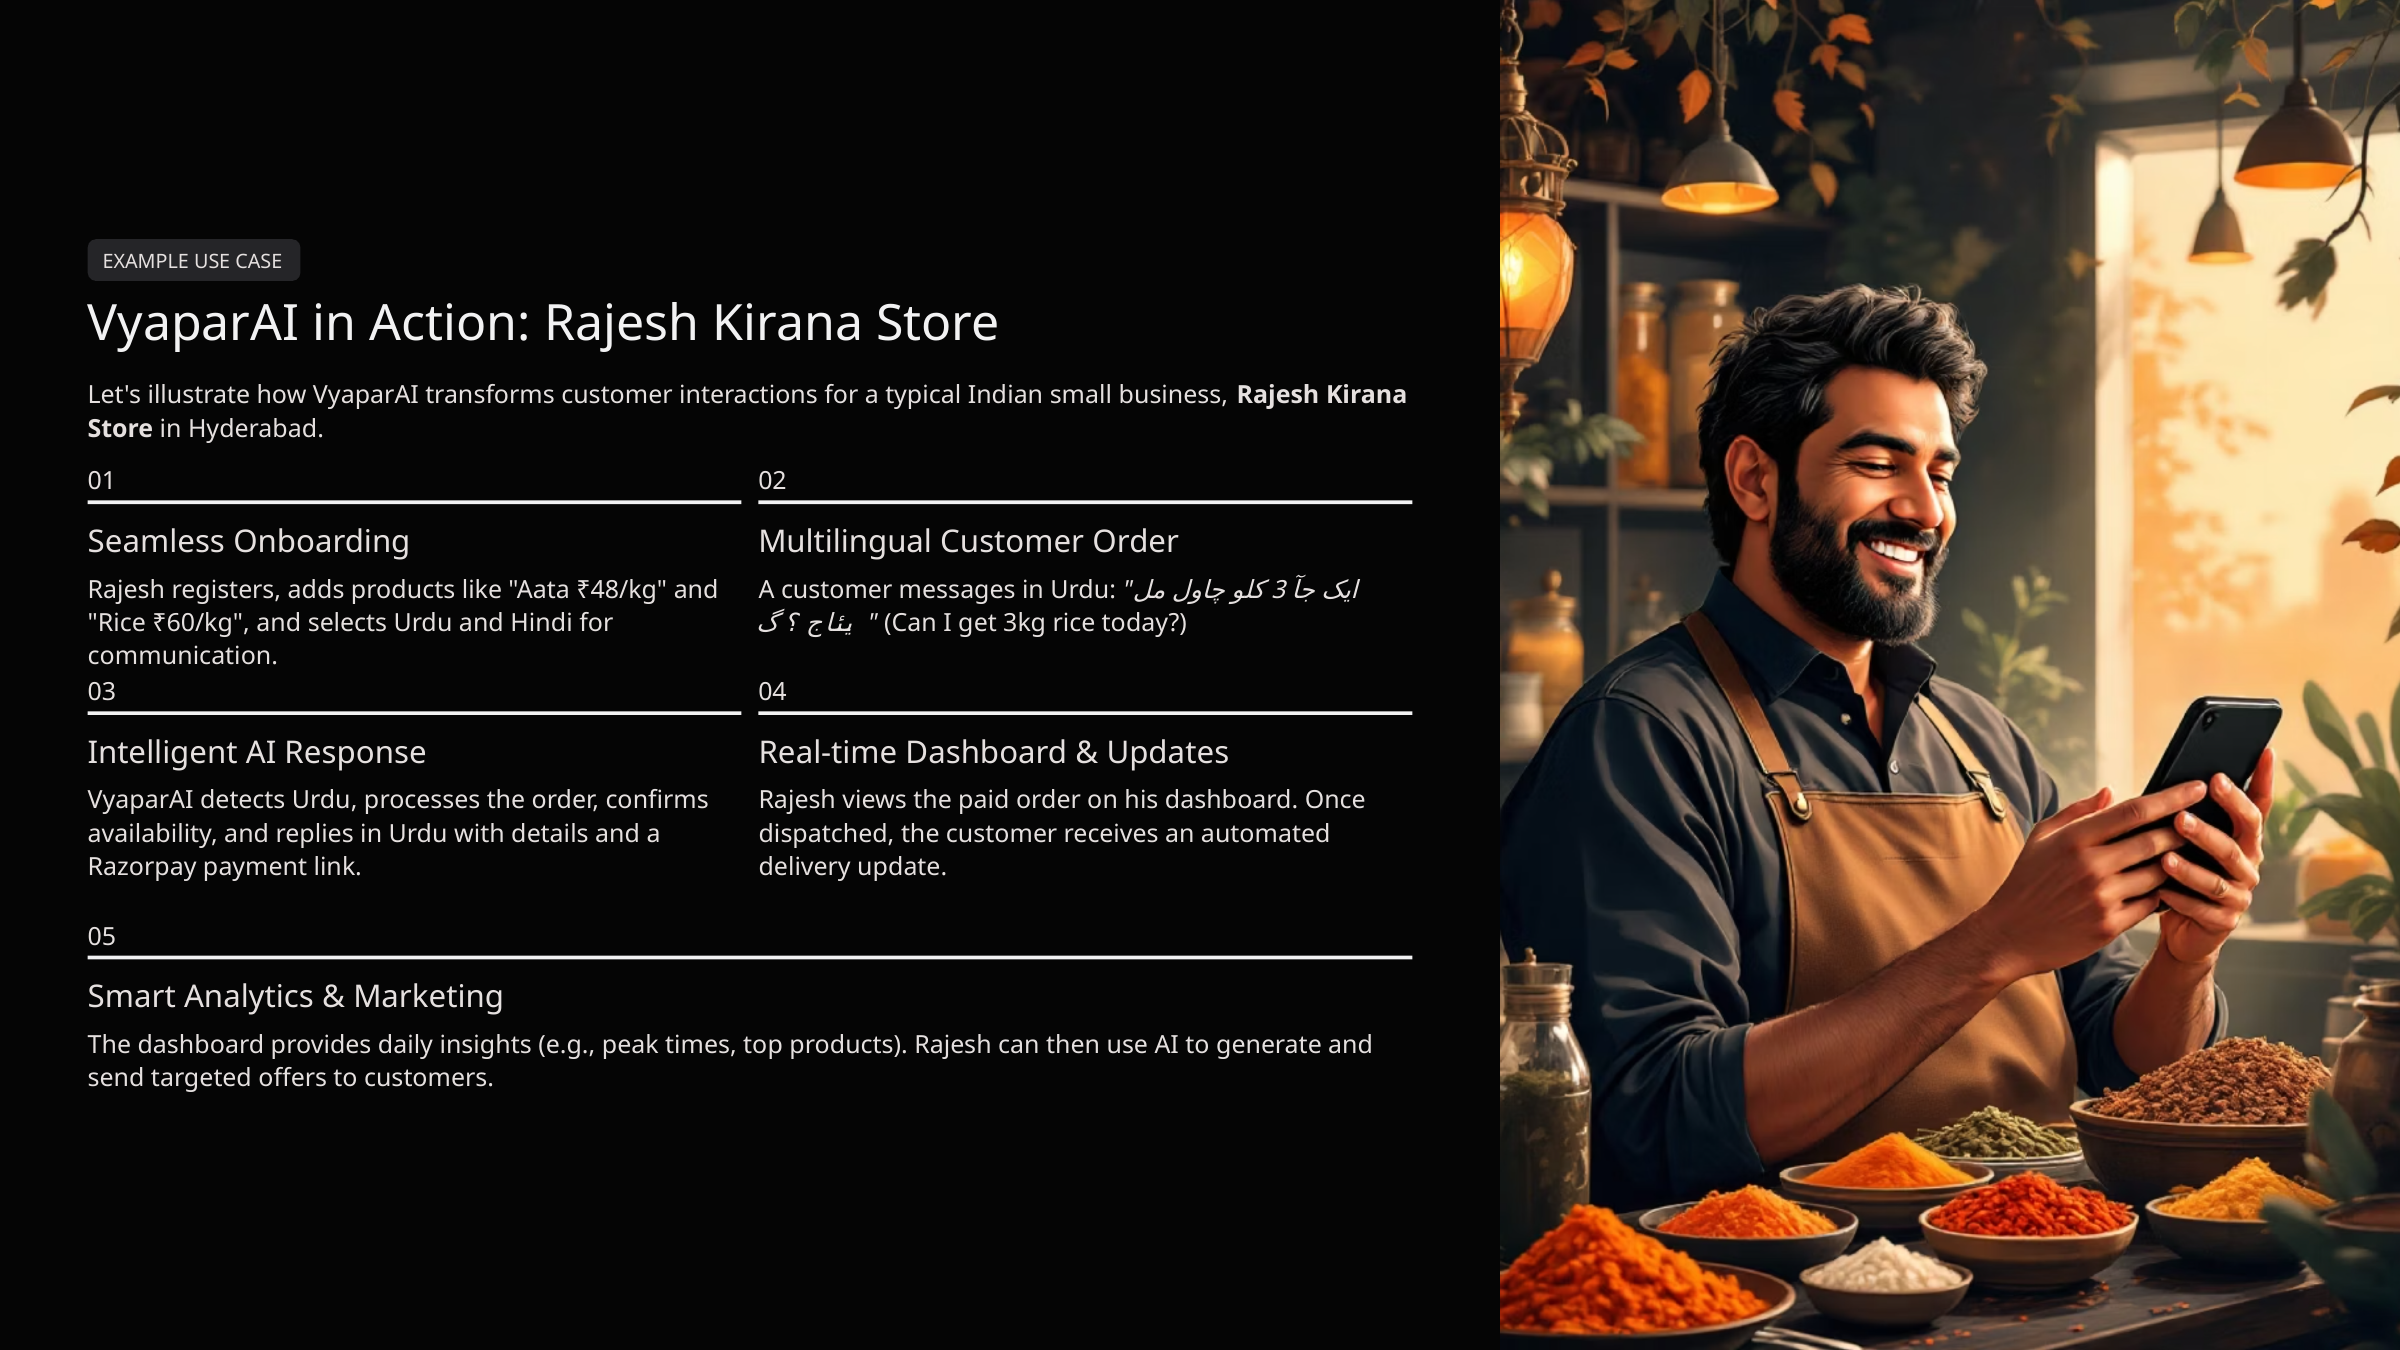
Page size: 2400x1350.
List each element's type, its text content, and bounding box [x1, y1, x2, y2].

text_box [87, 500, 742, 505]
text_box 04 [758, 672, 784, 704]
text_box VyaparAI detects Urdu, processes the order, confirms availability, and replies in Urdu with details and a Razorpay payment link. [87, 780, 742, 882]
text_box Multilingual Customer Order [758, 520, 1193, 560]
text_box Real-time Dashboard & Updates [758, 731, 1264, 771]
text_box 01 [87, 461, 113, 493]
text_box Smart Analytics & Marketing [87, 975, 522, 1015]
text_box [87, 955, 1413, 960]
text_box Intelligent AI Response [87, 731, 434, 771]
text_box [87, 711, 742, 715]
text_box EXAMPLE USE CASE [102, 246, 286, 274]
text_box Rajesh registers, adds products like "Aata ₹48/kg" and "Rice ₹60/kg", and selects Urdu and Hindi for communication. [87, 569, 742, 637]
text_box 02 [758, 461, 784, 493]
text_box [758, 711, 1413, 715]
text_box VyaparAI in Action: Rajesh Kirana Store [87, 287, 1039, 351]
text_box Let's illustrate how VyaparAI transforms customer interactions for a typical Indian small business, Rajesh Kirana Store in Hyderabad. [87, 375, 1413, 443]
text_box A customer messages in Urdu: "ایک جآ 3 کلو چاول مل یئاج ؟ ے گ" (Can I get 3kg rice today?) [758, 569, 1413, 637]
text_box [87, 239, 301, 281]
text_box Rajesh views the paid order on his dashboard. Once dispatched, the customer receives an automated delivery update. [758, 780, 1413, 882]
picture [1499, 0, 2400, 1350]
text_box 03 [87, 672, 113, 704]
text_box Seamless Onboarding [87, 520, 433, 560]
text_box 05 [87, 916, 113, 949]
text_box The dashboard provides daily insights (e.g., peak times, top products). Rajesh can then use AI to generate and send targeted offers to customers. [87, 1024, 1413, 1092]
text_box [758, 500, 1413, 505]
